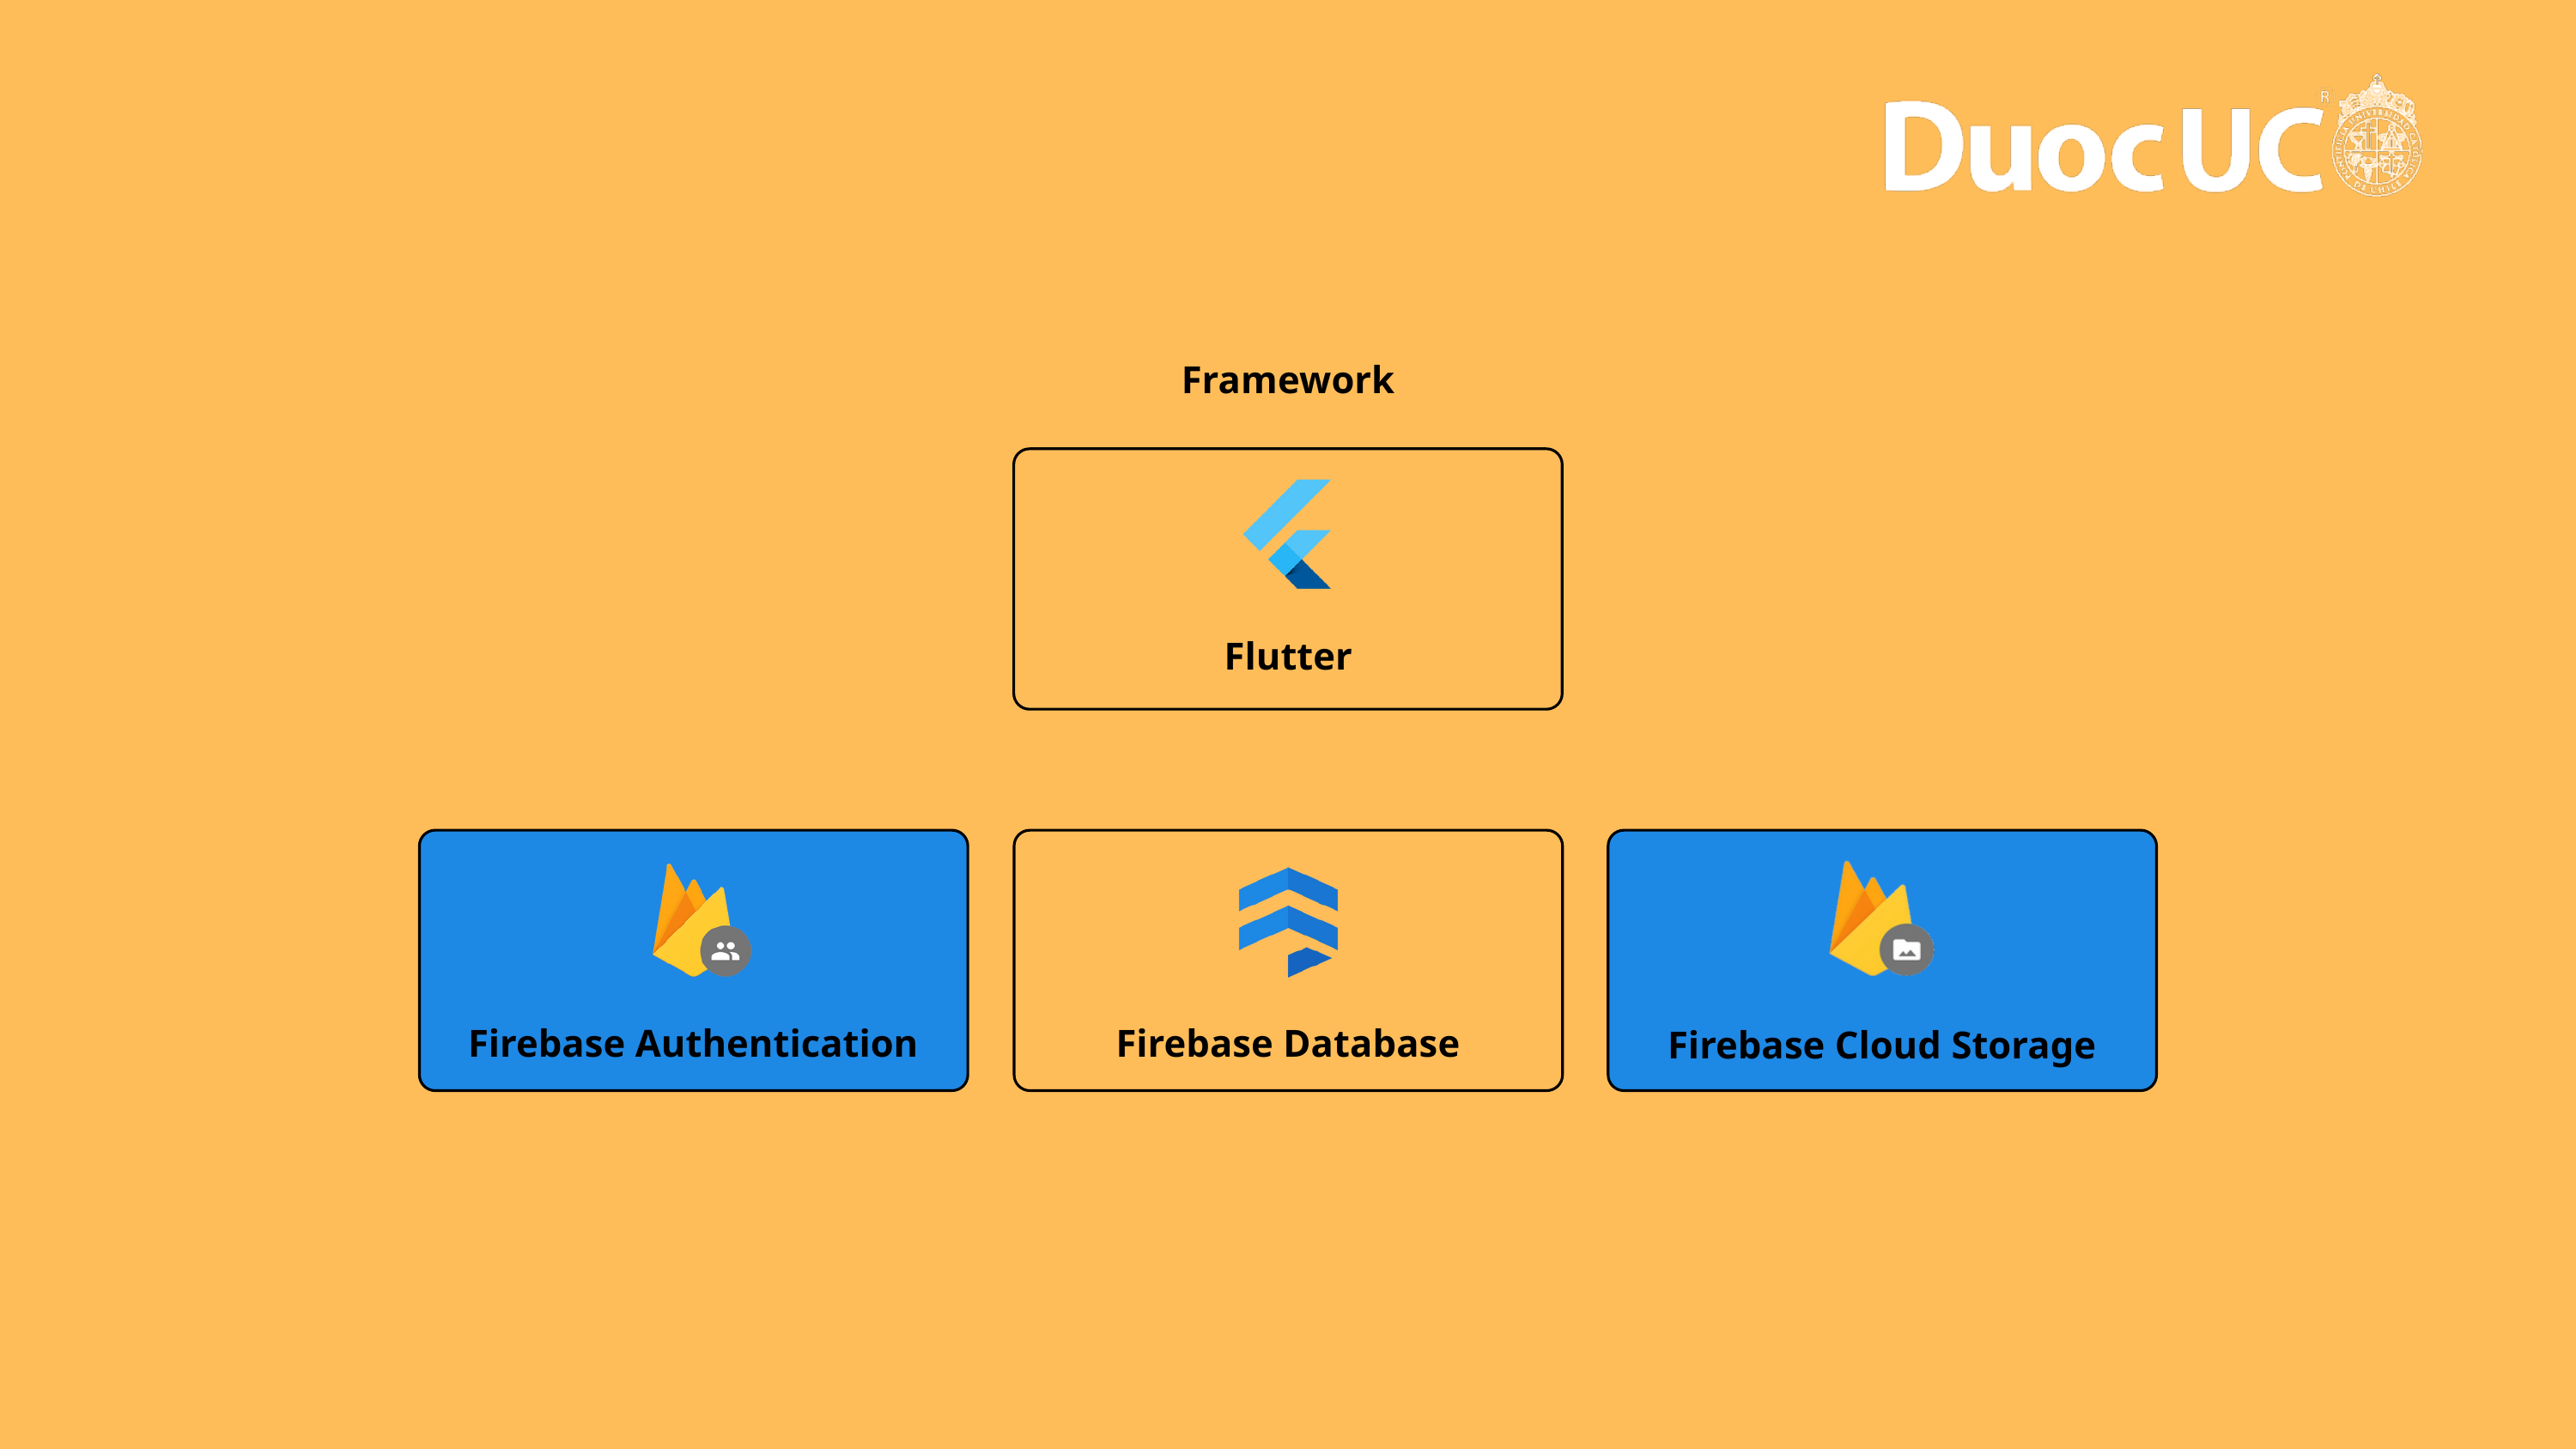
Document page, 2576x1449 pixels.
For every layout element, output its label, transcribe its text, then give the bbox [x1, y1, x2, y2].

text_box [1013, 448, 1563, 710]
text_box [1013, 829, 1563, 1091]
text_box [1871, 70, 2432, 219]
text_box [1607, 829, 2157, 1091]
text_box Framework [1042, 361, 1534, 402]
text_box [419, 829, 969, 1091]
